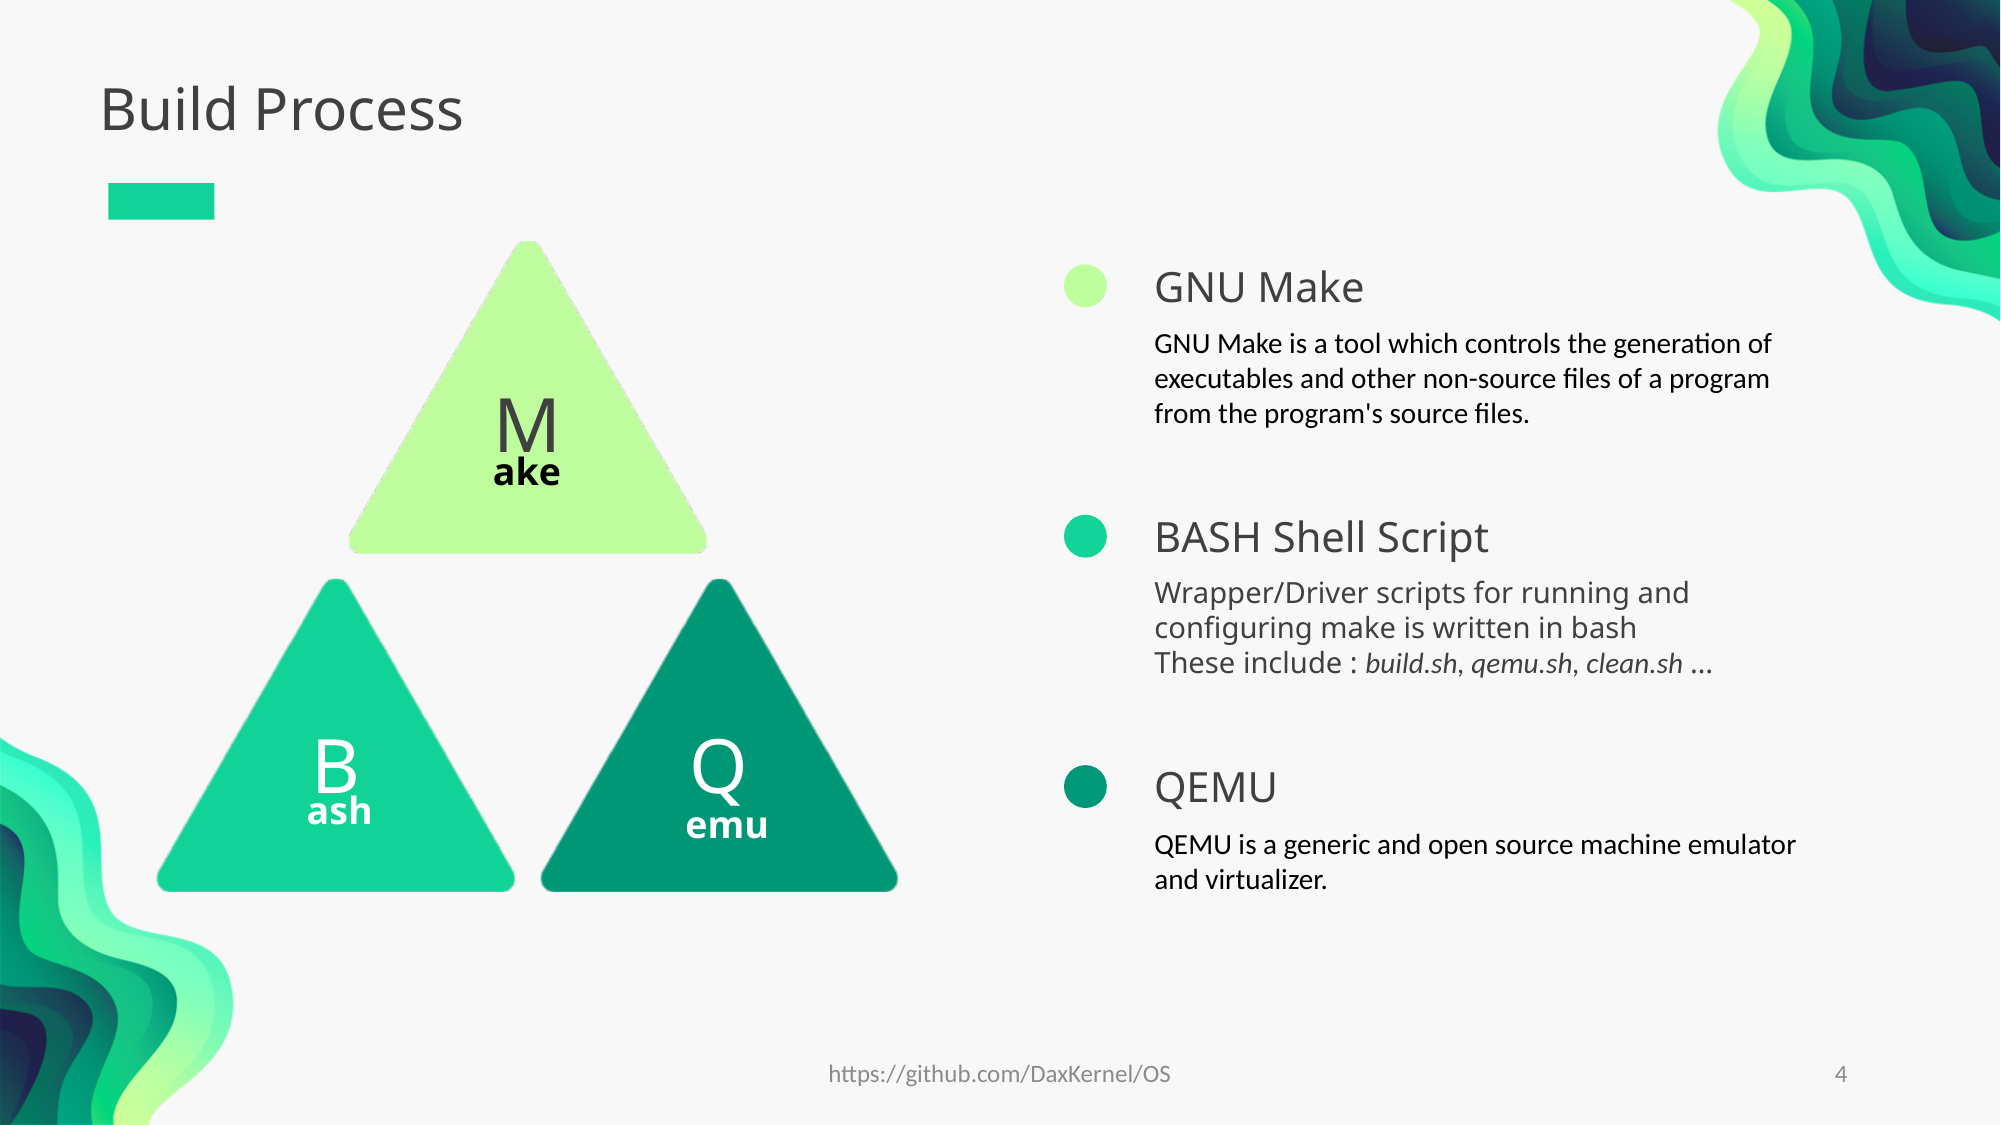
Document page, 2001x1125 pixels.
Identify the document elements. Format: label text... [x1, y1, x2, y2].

text_box [1063, 765, 1107, 809]
text_box [108, 183, 215, 220]
text_box [1063, 514, 1107, 558]
text_box Wrapper/Driver scripts for running and configuring make is written in bash These include : build.sh, qemu.sh, clean.sh … [1139, 567, 1846, 687]
text_box QEMU is a generic and open source machine emulator and virtualizer. [1139, 817, 1846, 903]
picture [0, 0, 2001, 1125]
text_box BASH Shell Script [1139, 503, 1844, 569]
text_box GNU Make is a tool which controls the generation of executables and other non-source files of a program from the program's source files. [1139, 316, 1846, 437]
footer https://github.com/DaxKernel/OS [662, 1042, 1338, 1103]
slide_number 4 [1412, 1042, 1863, 1103]
text_box Build Process [84, 64, 612, 150]
text_box GNU Make [1139, 252, 1844, 318]
text_box [1063, 264, 1107, 308]
text_box QEMU [1139, 753, 1844, 819]
